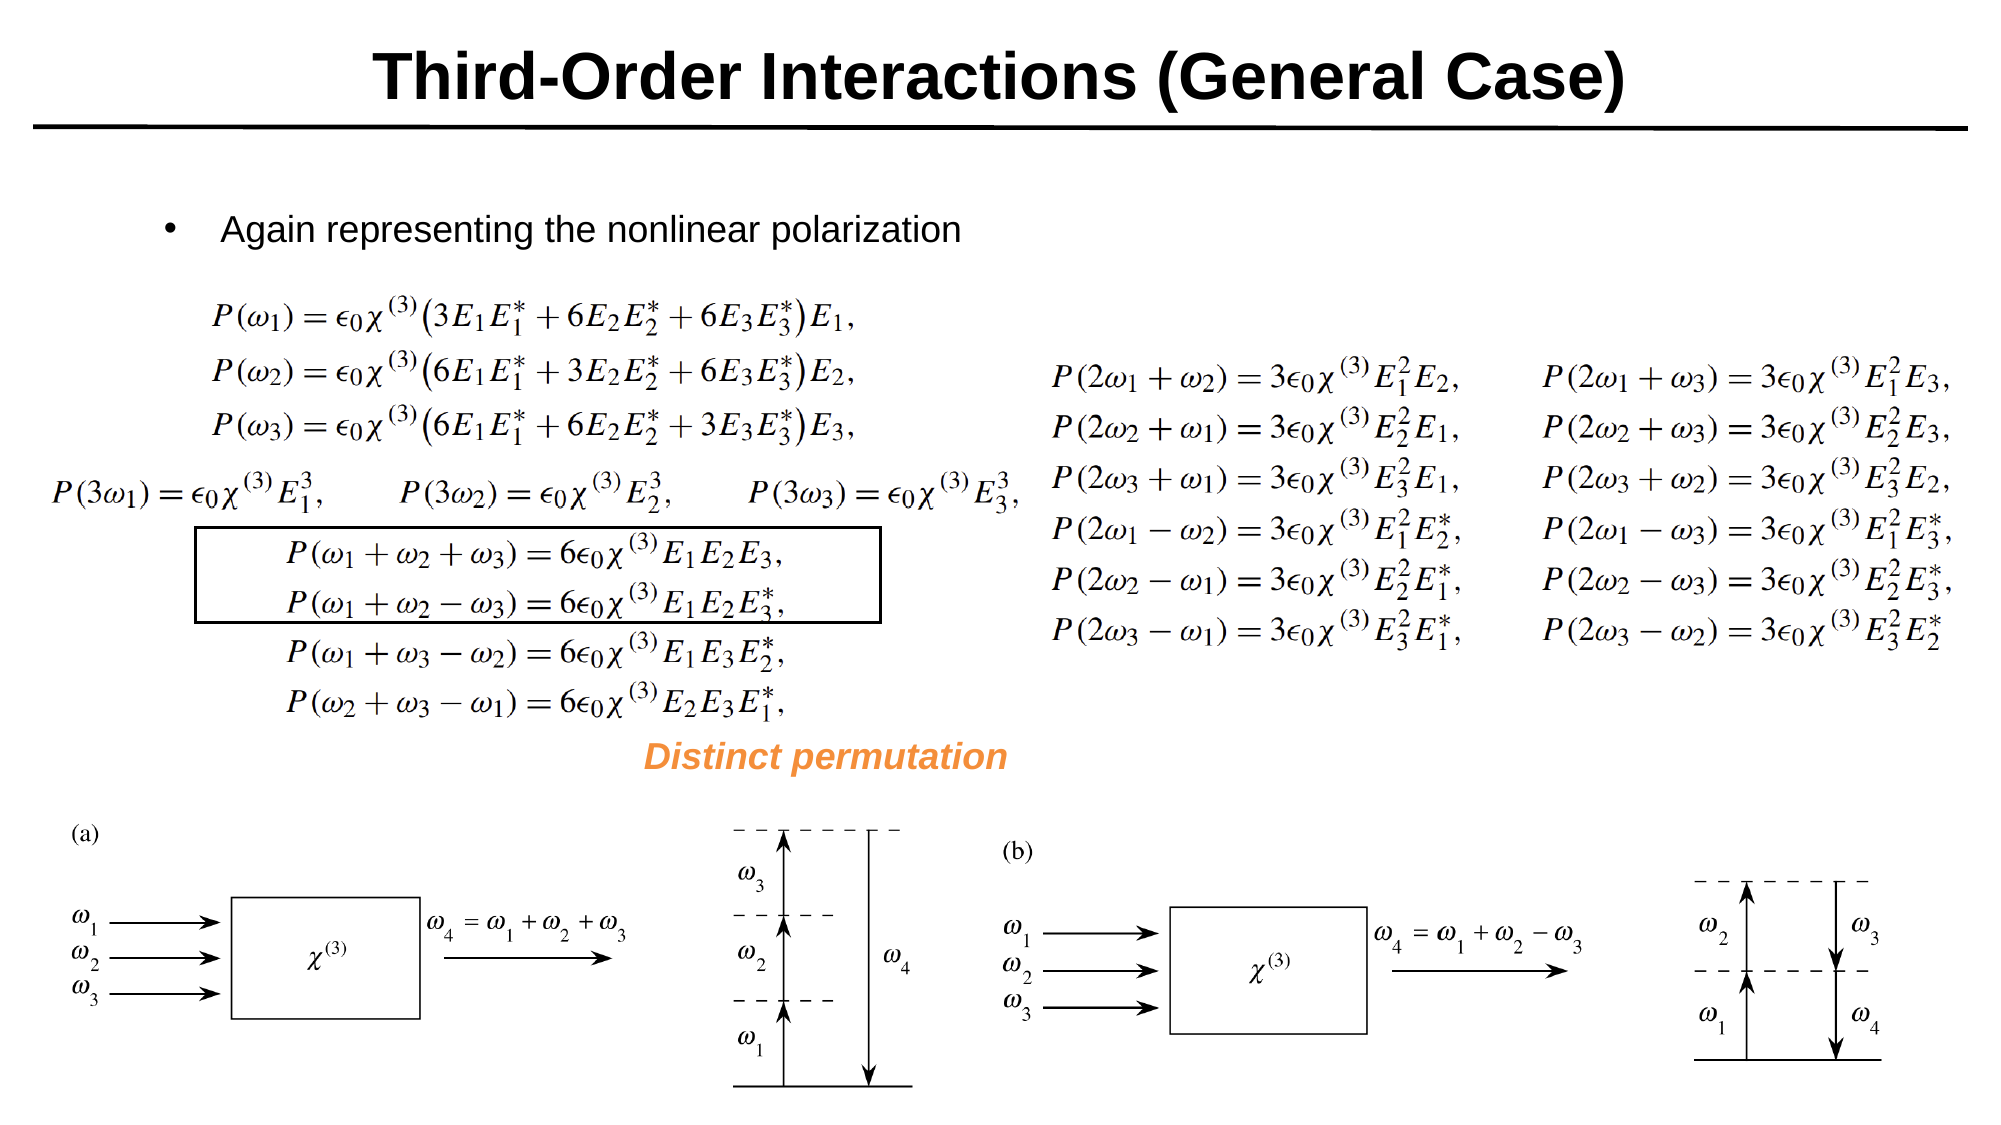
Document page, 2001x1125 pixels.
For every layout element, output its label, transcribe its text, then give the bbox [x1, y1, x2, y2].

picture [1033, 350, 1958, 662]
picture [64, 801, 920, 1101]
text_box Distinct permutation [629, 724, 1082, 785]
picture [988, 828, 1889, 1074]
title Third-Order Interactions (General Case) [0, 24, 2000, 131]
picture [42, 287, 1020, 725]
